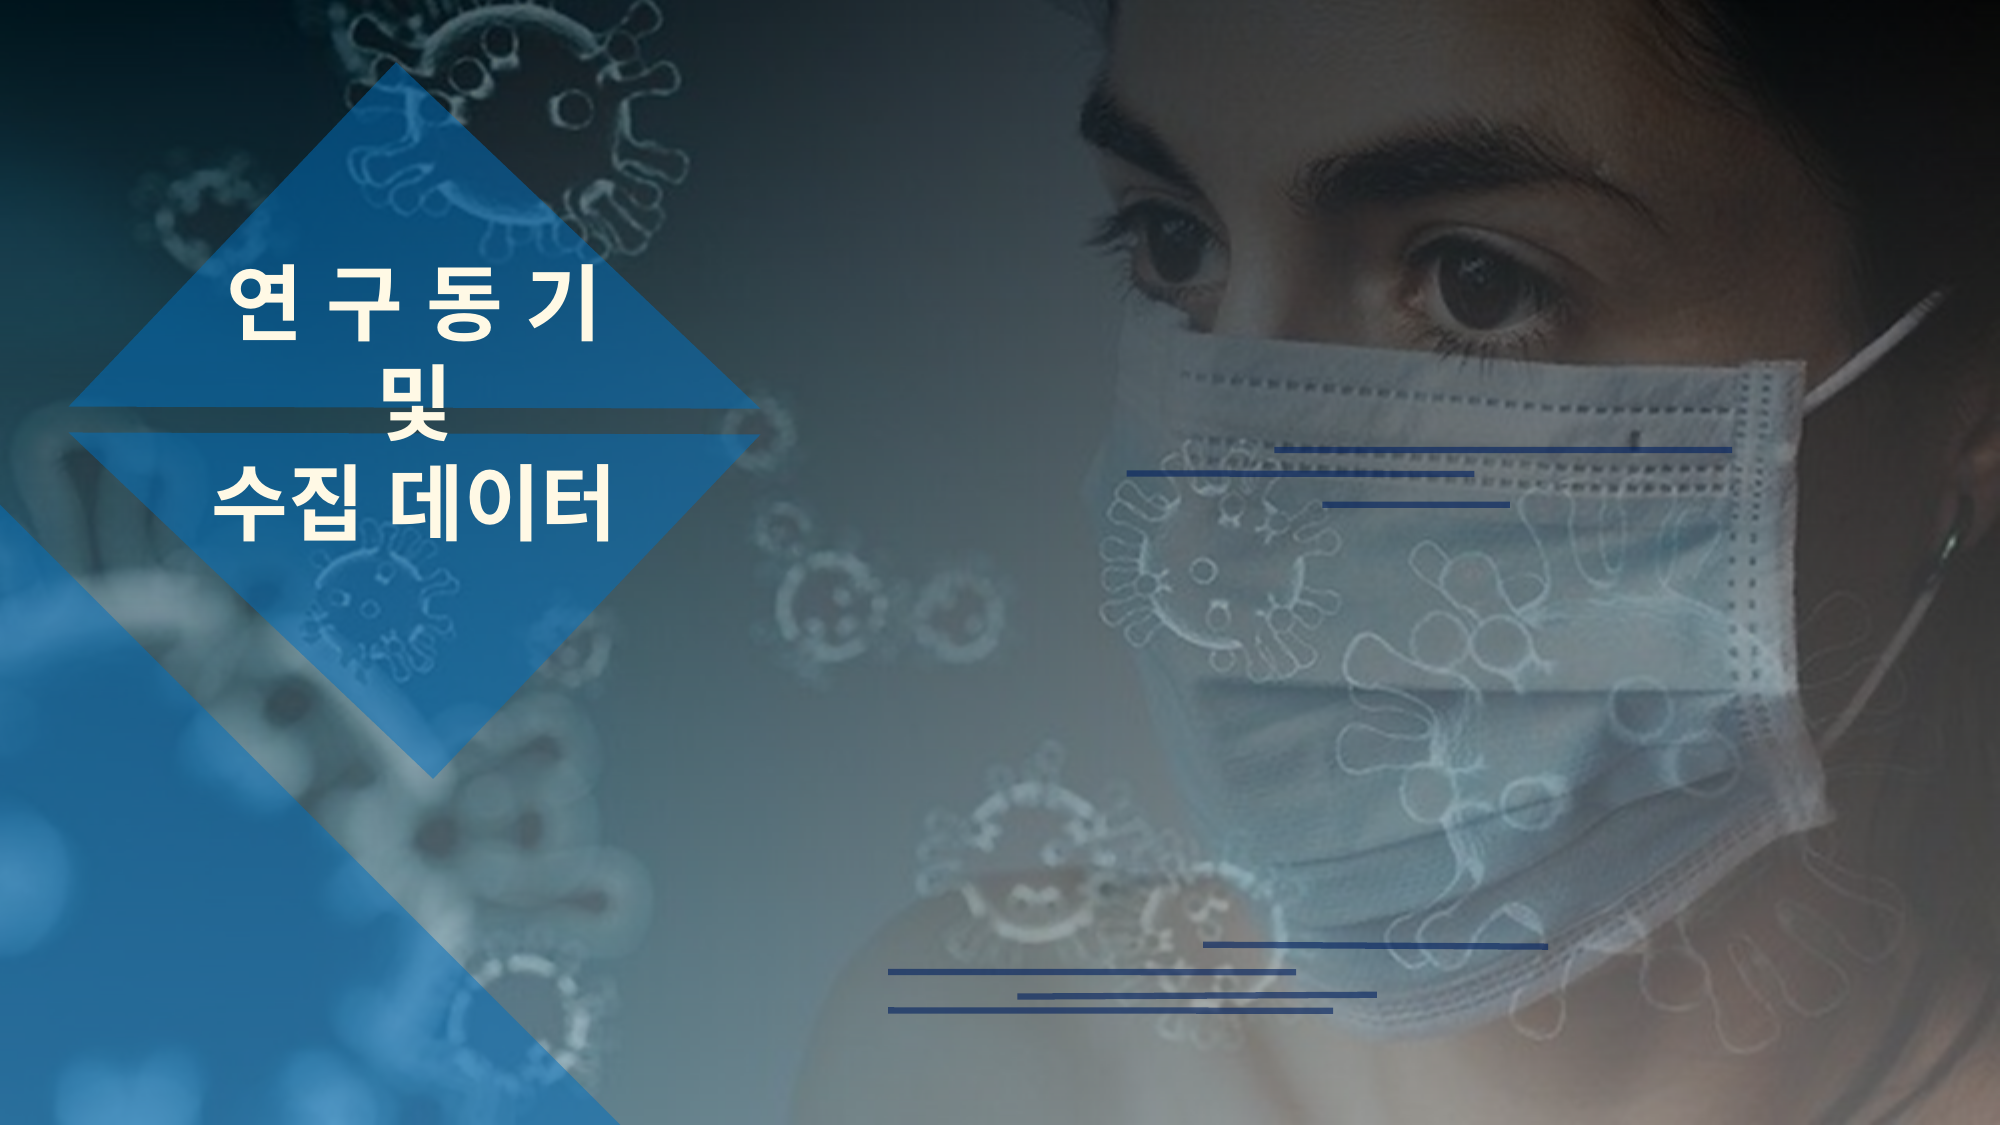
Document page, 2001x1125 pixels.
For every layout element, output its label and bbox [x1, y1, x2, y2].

picture [0, 0, 2000, 1125]
text_box [136, 169, 693, 671]
